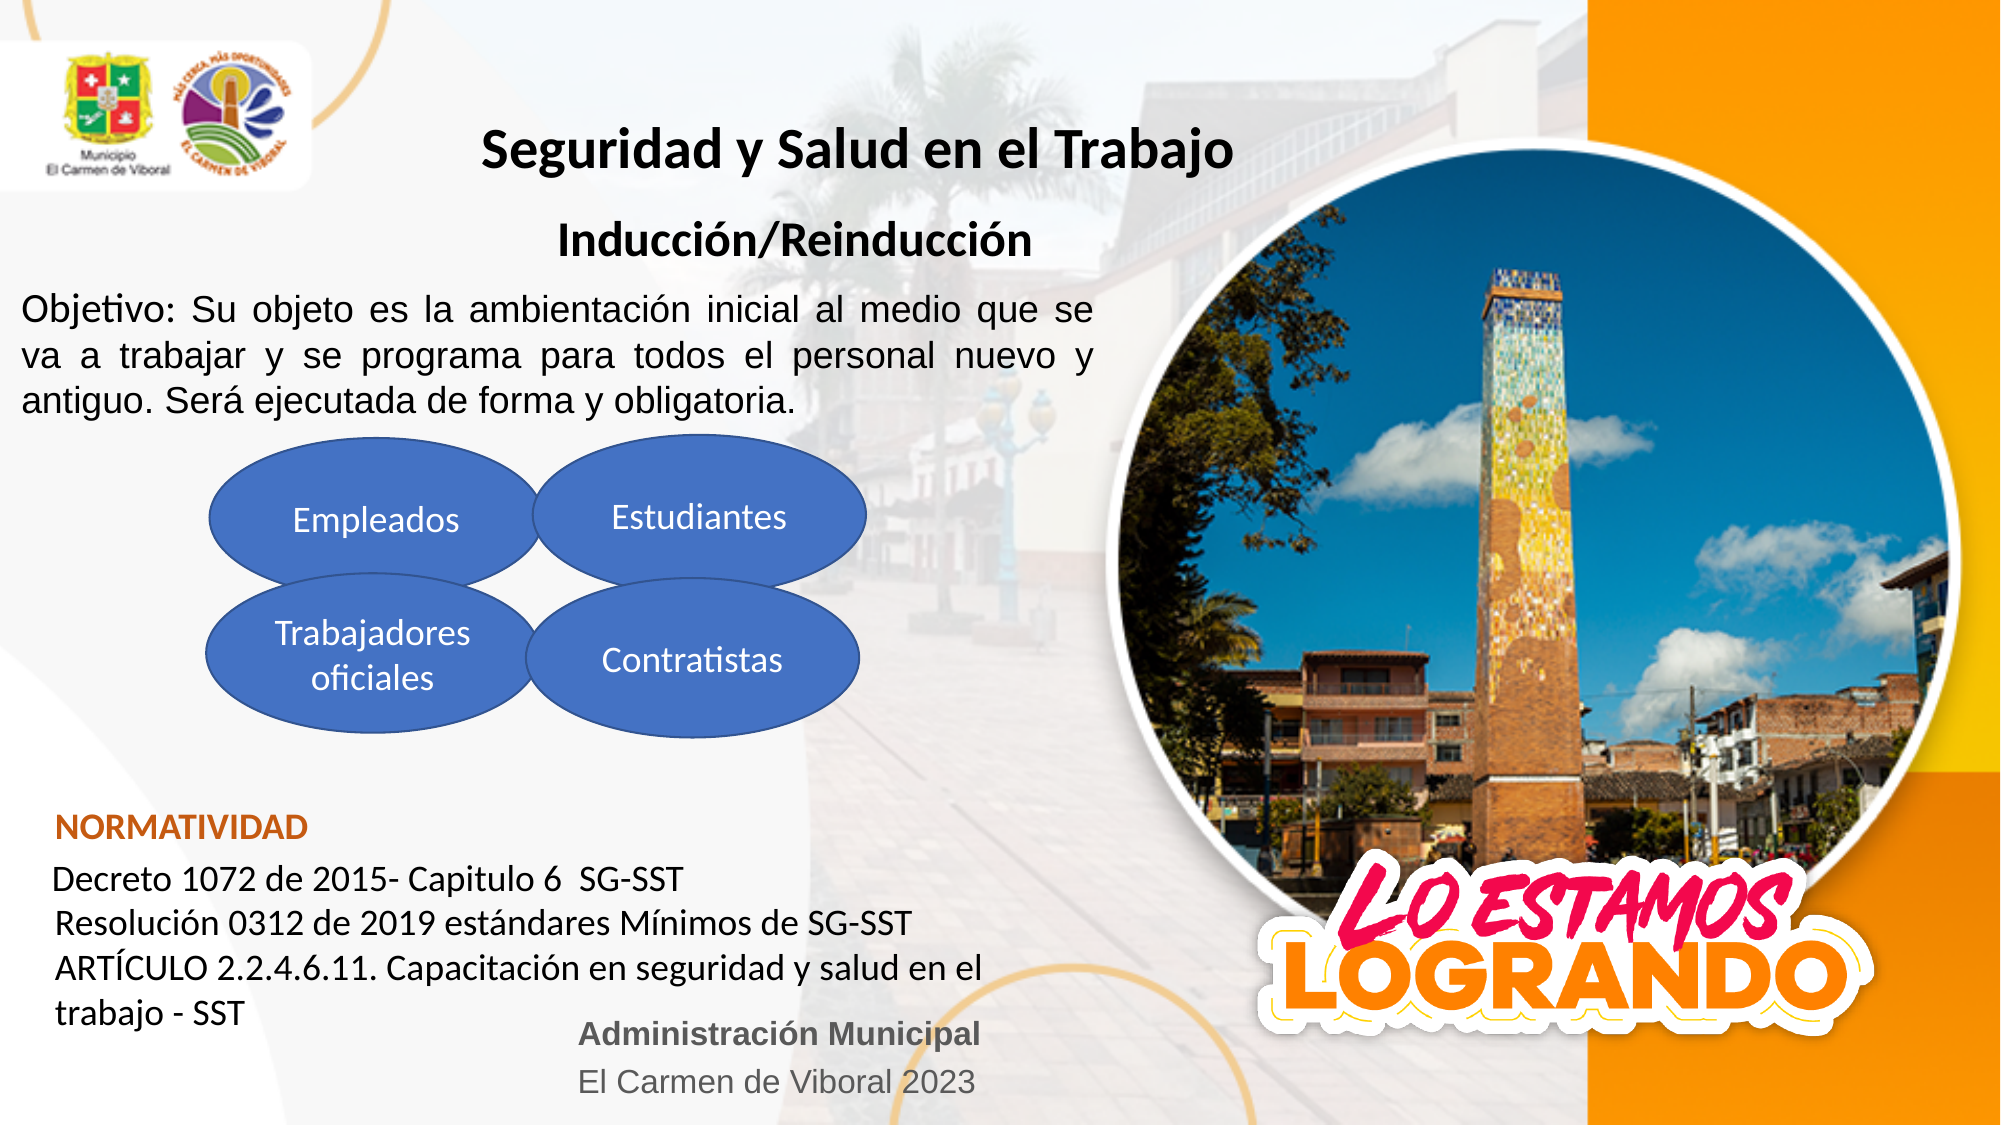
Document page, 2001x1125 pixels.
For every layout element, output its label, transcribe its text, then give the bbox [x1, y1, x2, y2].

text_box Decreto 1072 de 2015- Capitulo 6 SG-SST [37, 846, 772, 907]
text_box NORMATIVIDAD [40, 794, 796, 854]
text_box Objetivo: Su objeto es la ambientación inicial al medio que se va a trabajar y se programa para todos el personal nuevo y antiguo. Será ejecutada de forma y obligatoria. [6, 273, 1119, 478]
text_box Estudiantes [531, 433, 868, 587]
text_box Empleados [208, 436, 538, 586]
text_box Inducción/Reinducción [383, 198, 1208, 274]
text_box Contratistas [524, 576, 861, 739]
subtitle Administración Municipal El Carmen de Viboral 2023 [562, 1041, 1029, 1112]
text_box ARTÍCULO 2.2.4.6.11. Capacitación en seguridad y salud en el trabajo - SST [40, 950, 1041, 1041]
picture [0, 0, 2001, 1125]
text_box Trabajadores oficiales [205, 572, 534, 734]
text_box Resolución 0312 de 2019 estándares Mínimos de SG-SST [40, 890, 1041, 950]
text_box Seguridad y Salud en el Trabajo [302, 102, 1415, 188]
